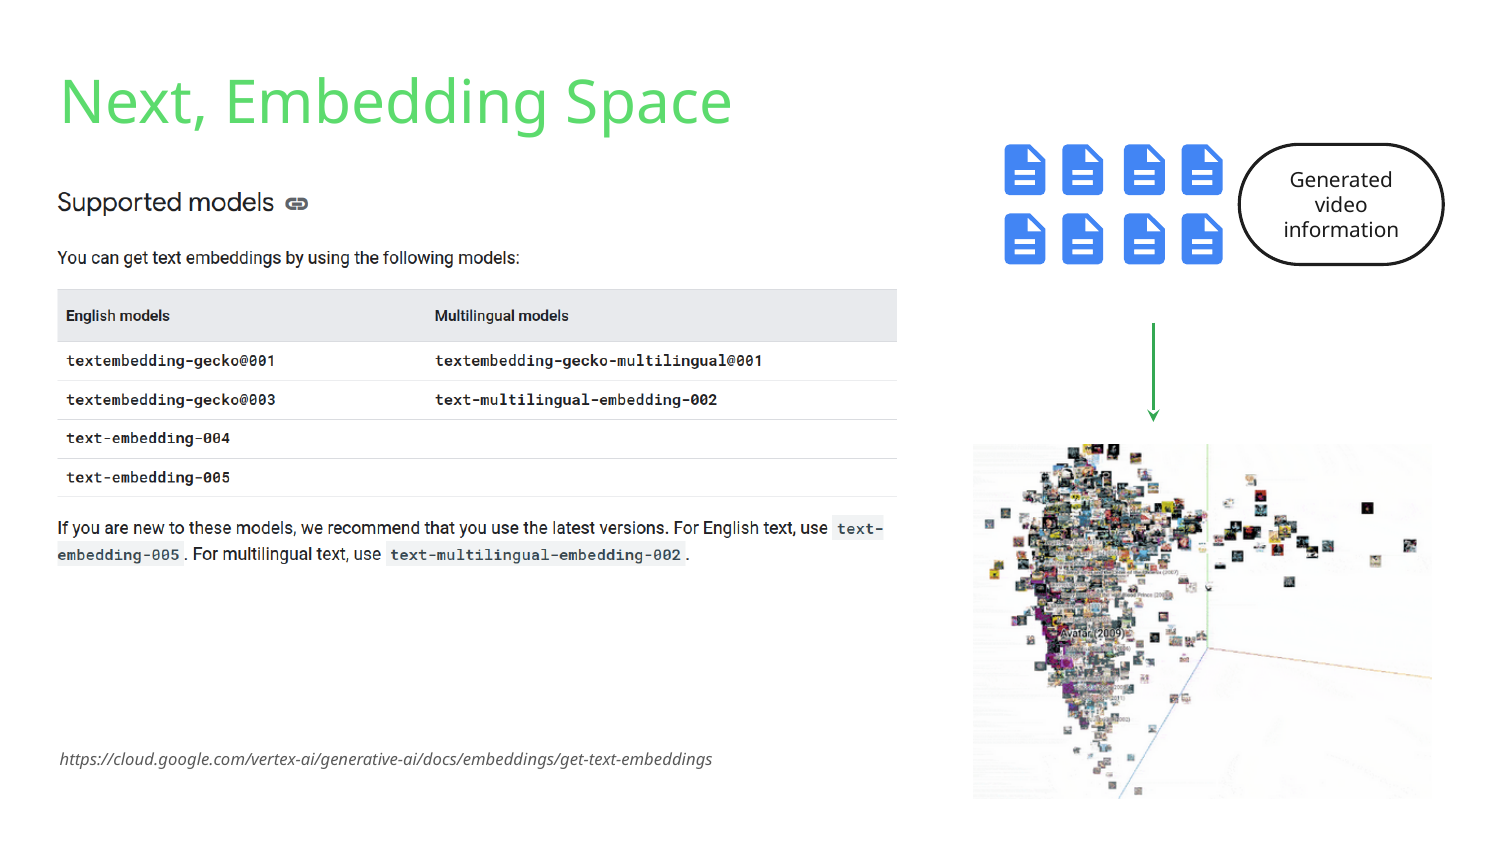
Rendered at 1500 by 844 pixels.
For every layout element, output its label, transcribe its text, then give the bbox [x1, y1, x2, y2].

text_box [1123, 144, 1165, 196]
text_box [1123, 213, 1165, 265]
text_box https://cloud.google.com/vertex-ai/generative-ai/docs/embeddings/get-text-embeddings [44, 738, 914, 779]
picture [44, 171, 897, 581]
title Next, Embedding Space [44, 47, 852, 171]
text_box [1181, 144, 1223, 196]
text_box [1004, 213, 1046, 265]
text_box [1062, 213, 1104, 265]
text_box [1062, 144, 1104, 196]
text_box [1004, 144, 1046, 196]
text_box Generated video information [1239, 144, 1444, 265]
picture [972, 444, 1432, 799]
text_box [1181, 213, 1223, 265]
